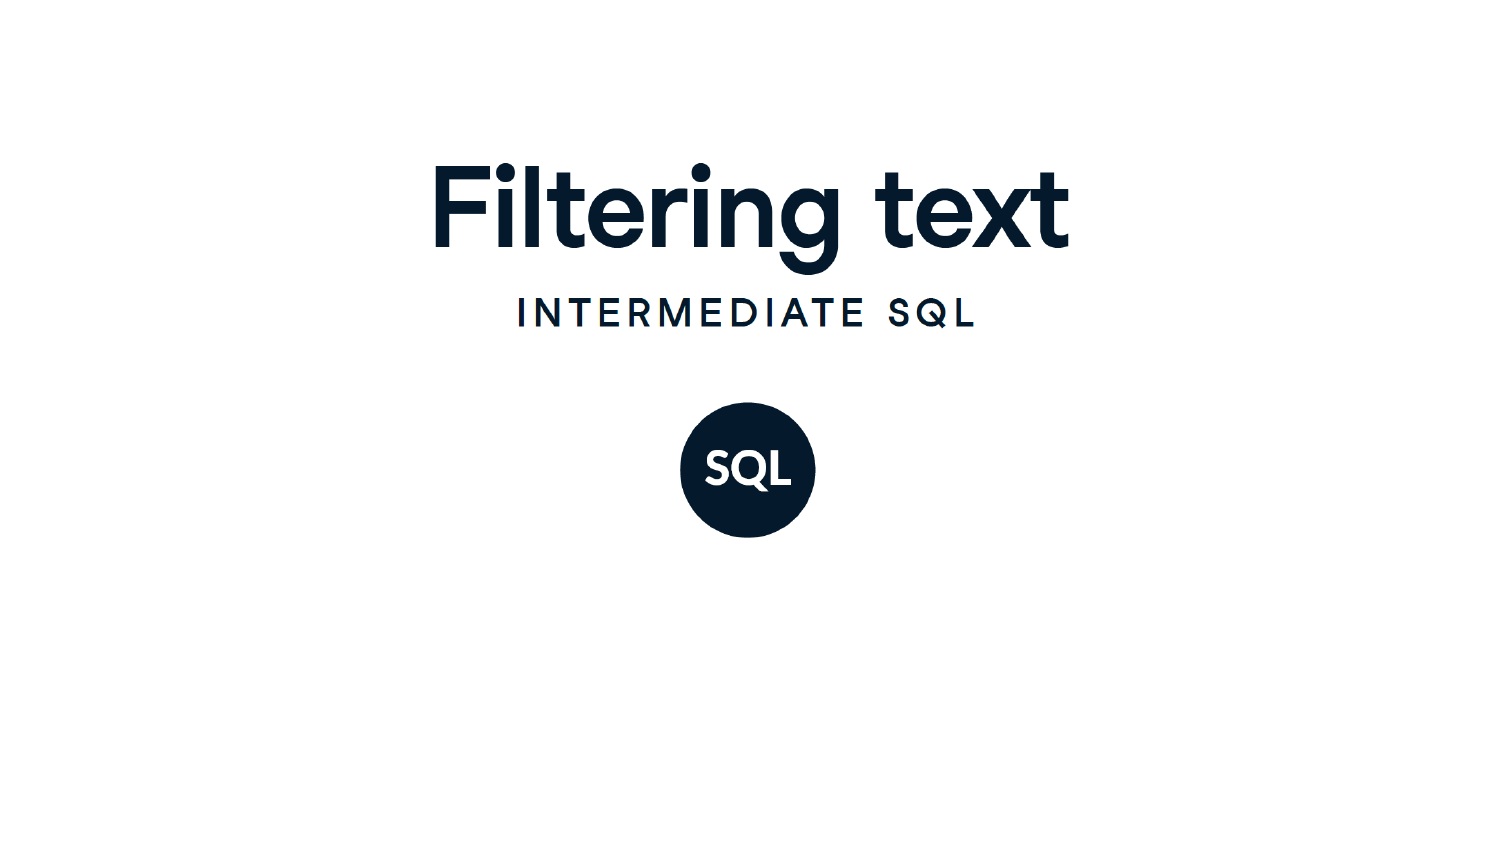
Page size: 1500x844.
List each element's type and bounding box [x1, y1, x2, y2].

picture [377, 110, 1123, 538]
